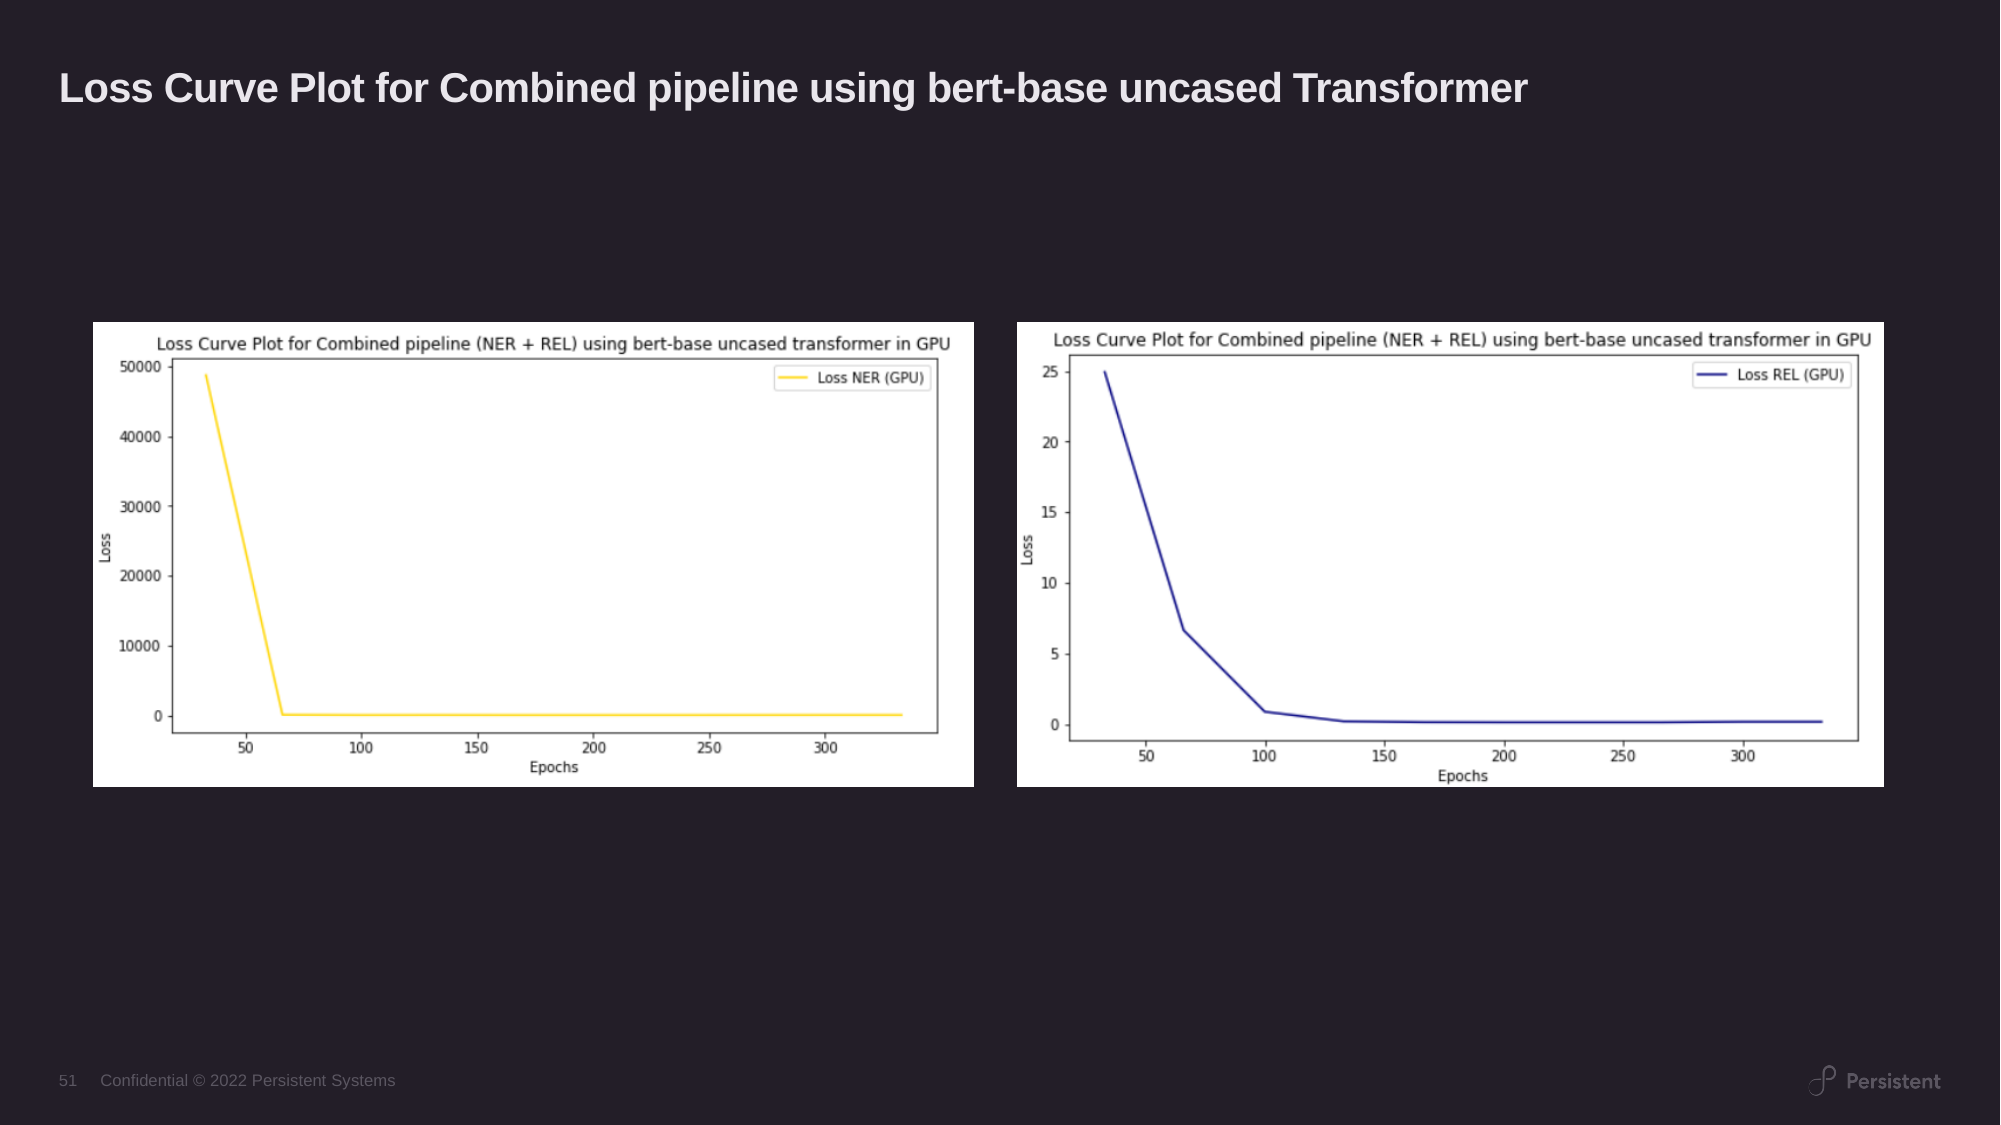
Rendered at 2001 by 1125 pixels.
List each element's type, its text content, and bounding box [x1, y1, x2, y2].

picture [1017, 322, 1884, 787]
slide_number 51 [59, 1034, 80, 1125]
picture [93, 322, 974, 787]
title Loss Curve Plot for Combined pipeline using bert-base uncased Transformer [59, 59, 1941, 119]
picture [1808, 1065, 1941, 1096]
